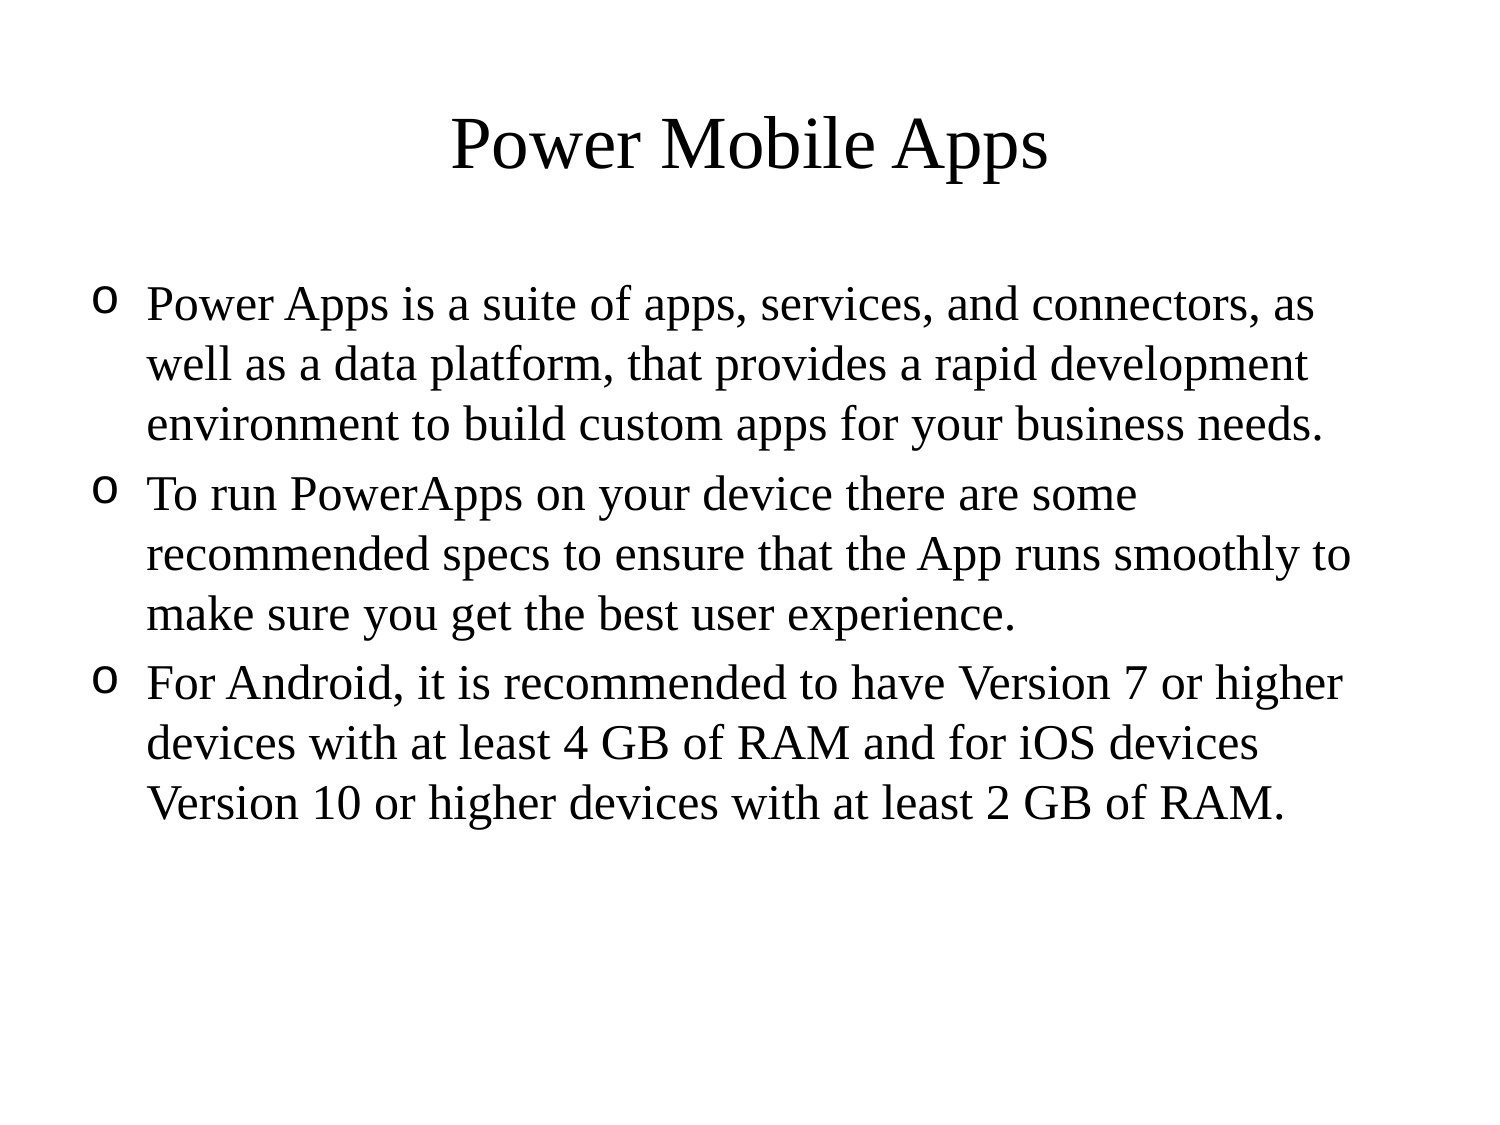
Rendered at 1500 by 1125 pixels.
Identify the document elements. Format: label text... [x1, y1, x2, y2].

title Power Mobile Apps [75, 45, 1425, 233]
list Power Apps is a suite of apps, services, and connectors, as well as a data platform, that provides a rapid development environment to build custom apps for your business needs. To run PowerApps on your device there are some recommended specs to ensure that the App runs smoothly to make sure you get the best user experience. For Android, it is recommended to have Version 7 or higher devices with at least 4 GB of RAM and for iOS devices Version 10 or higher devices with at least 2 GB of RAM. [75, 262, 1425, 1005]
